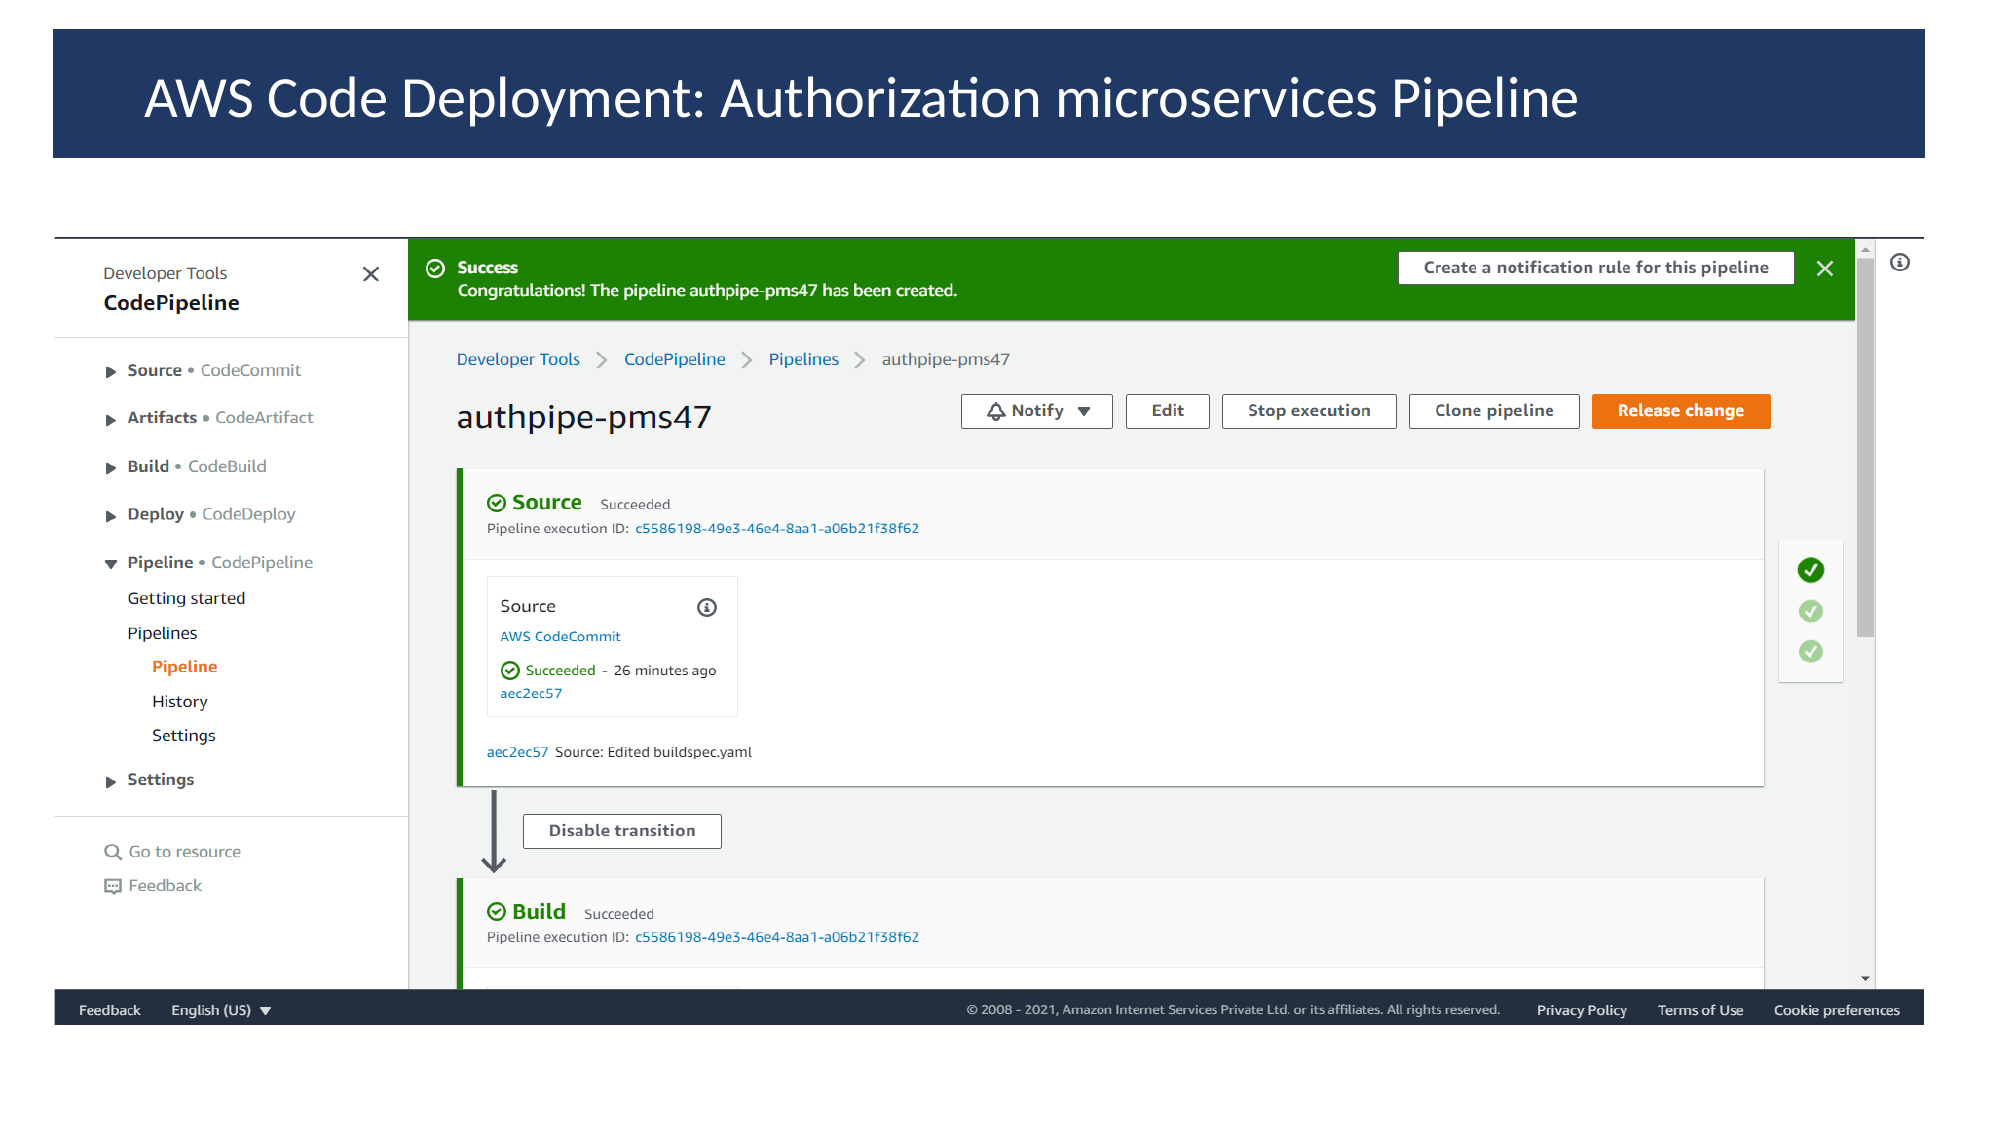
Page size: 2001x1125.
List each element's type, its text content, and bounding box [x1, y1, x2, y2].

picture [54, 237, 1924, 1025]
text_box AWS Code Deployment: Authorization microservices Pipeline [53, 29, 1925, 158]
